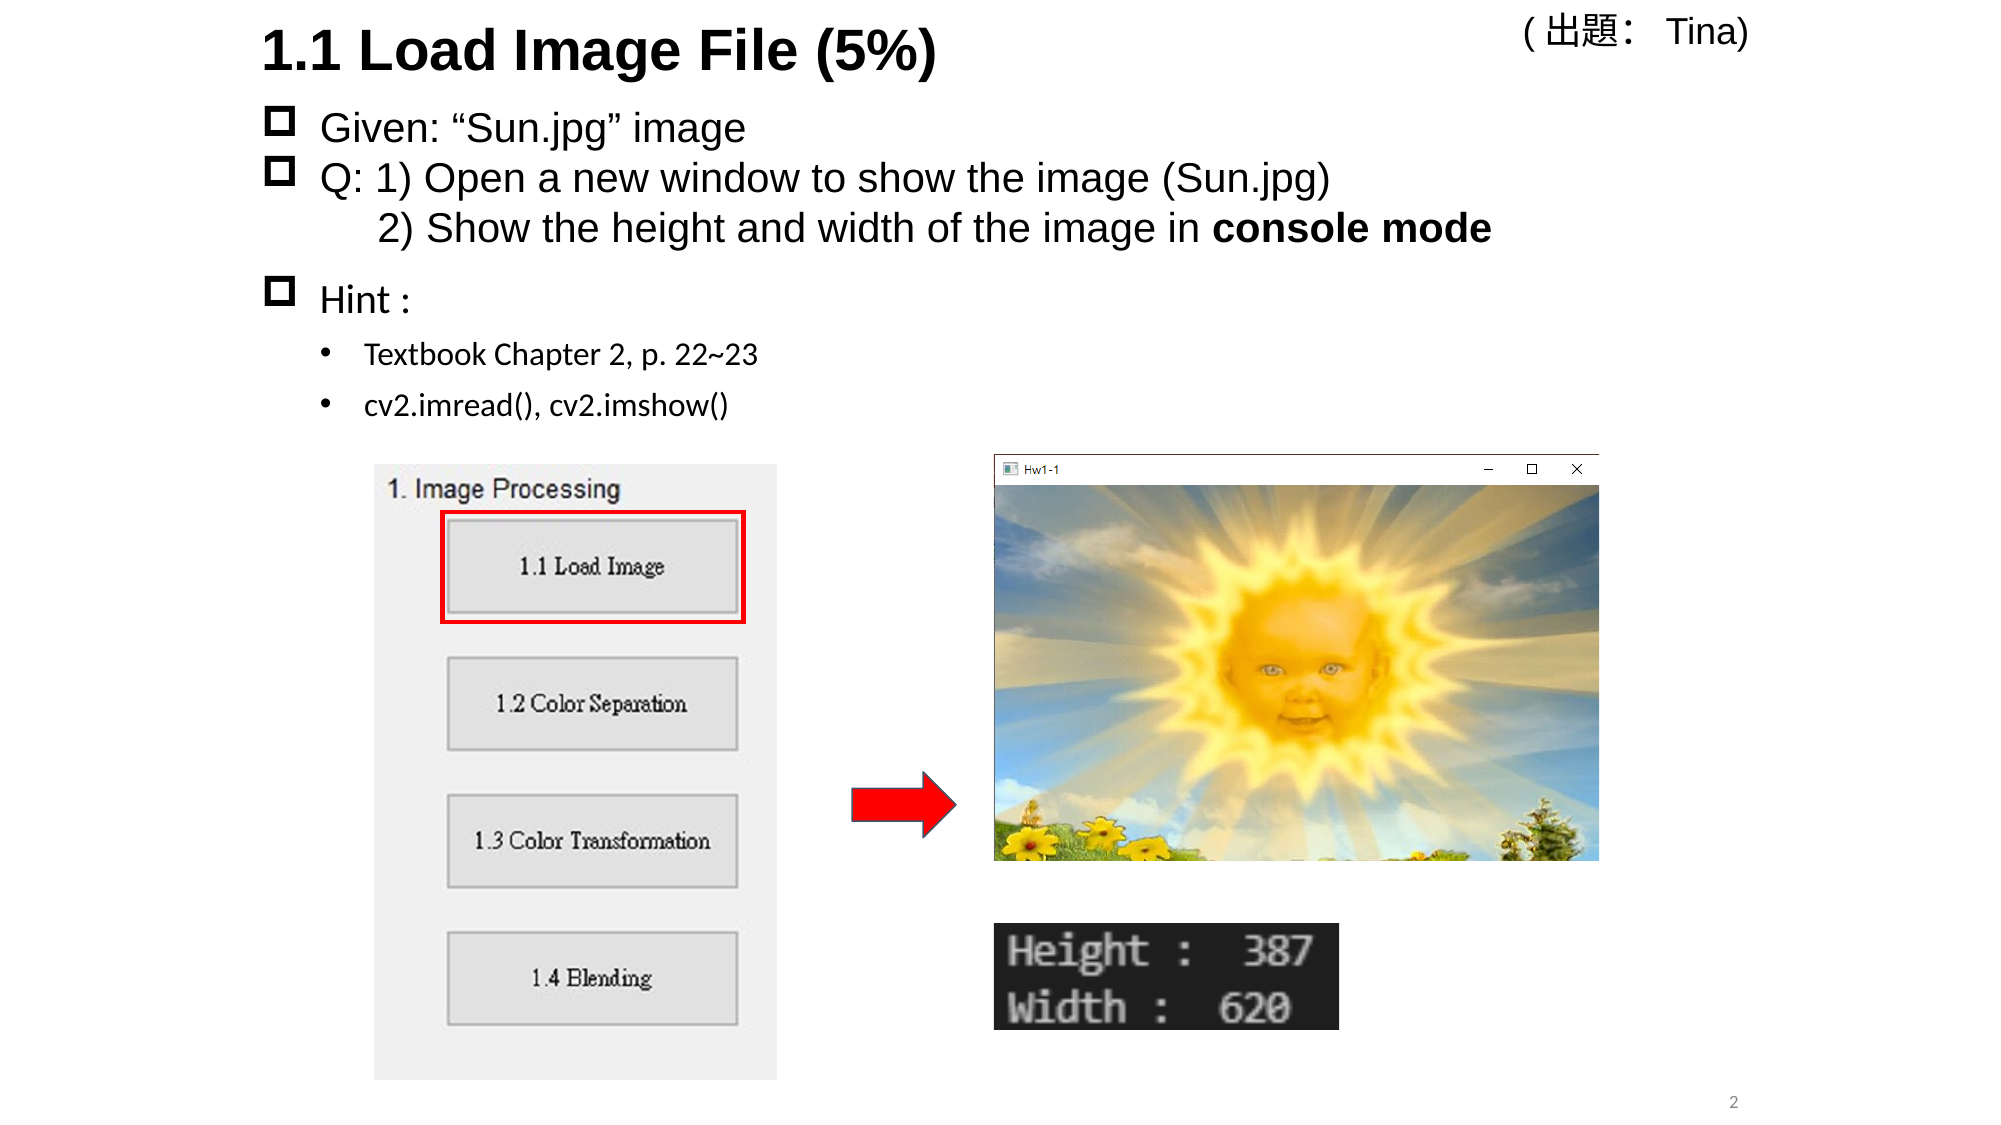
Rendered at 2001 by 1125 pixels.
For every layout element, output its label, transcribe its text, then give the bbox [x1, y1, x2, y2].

text_box (出題：Tina) [1507, 0, 1836, 60]
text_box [374, 464, 777, 1080]
text_box [852, 771, 957, 838]
title 1.1 Load Image File (5%) [249, 11, 1750, 93]
list Given: “Sun.jpg” image Q: 1) Open a new window to show the image (Sun.jpg) 2) Show the height and width of the image in console mode Hint : Textbook Chapter 2, p. 22~23 cv2.imread(), cv2.imshow() [249, 95, 1691, 422]
slide_number 2 [1412, 1078, 1750, 1124]
picture [993, 923, 1340, 1030]
picture [993, 453, 1600, 861]
